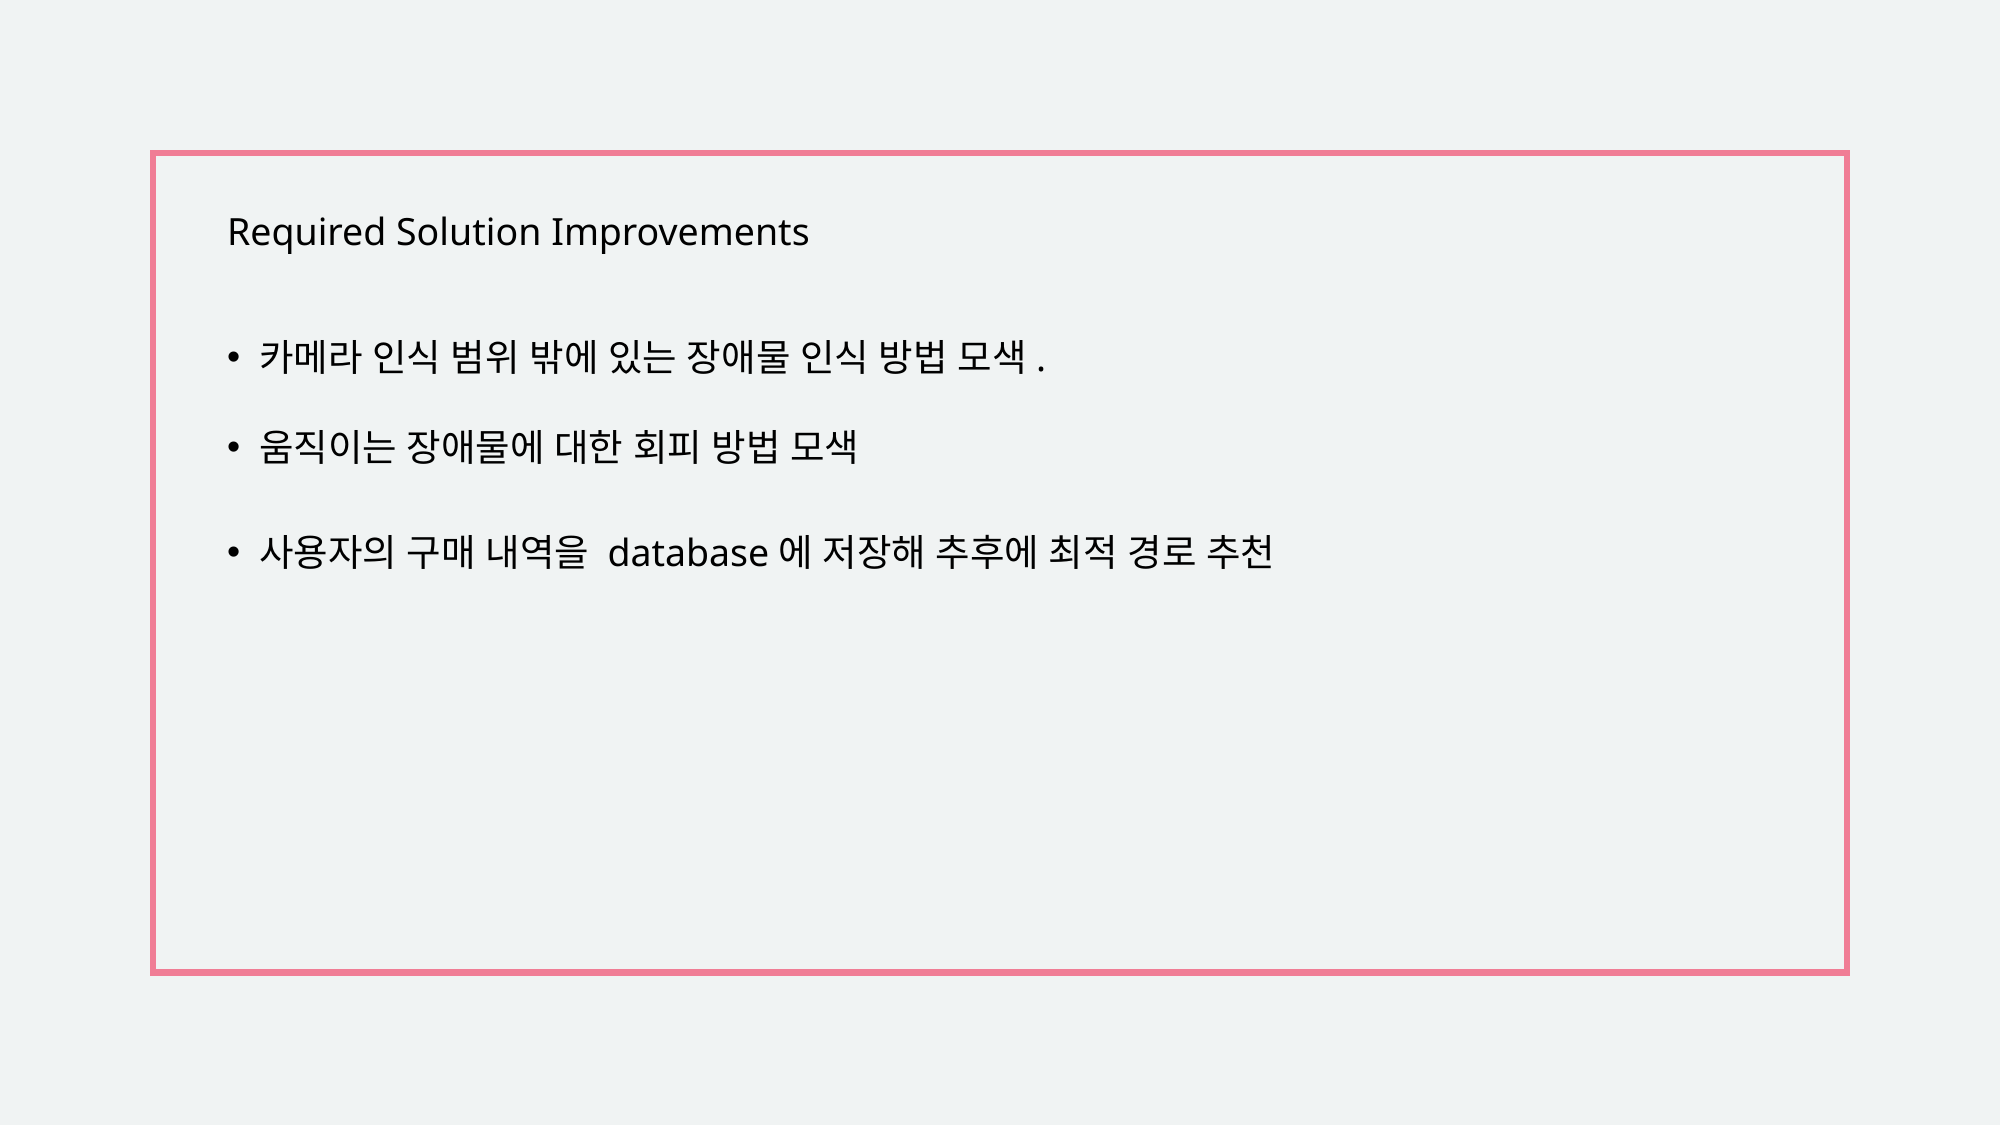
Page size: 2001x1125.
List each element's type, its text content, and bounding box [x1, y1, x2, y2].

text_box Required Solution Improvements [212, 200, 1213, 260]
text_box 카메라 인식 범위 밖에 있는 장애물 인식 방법 모색. 움직이는 장애물에 대한 회피 방법 모색 사용자의 구매 내역을 database에 저장해 추후에 최적 경로 추천 [212, 326, 1808, 912]
